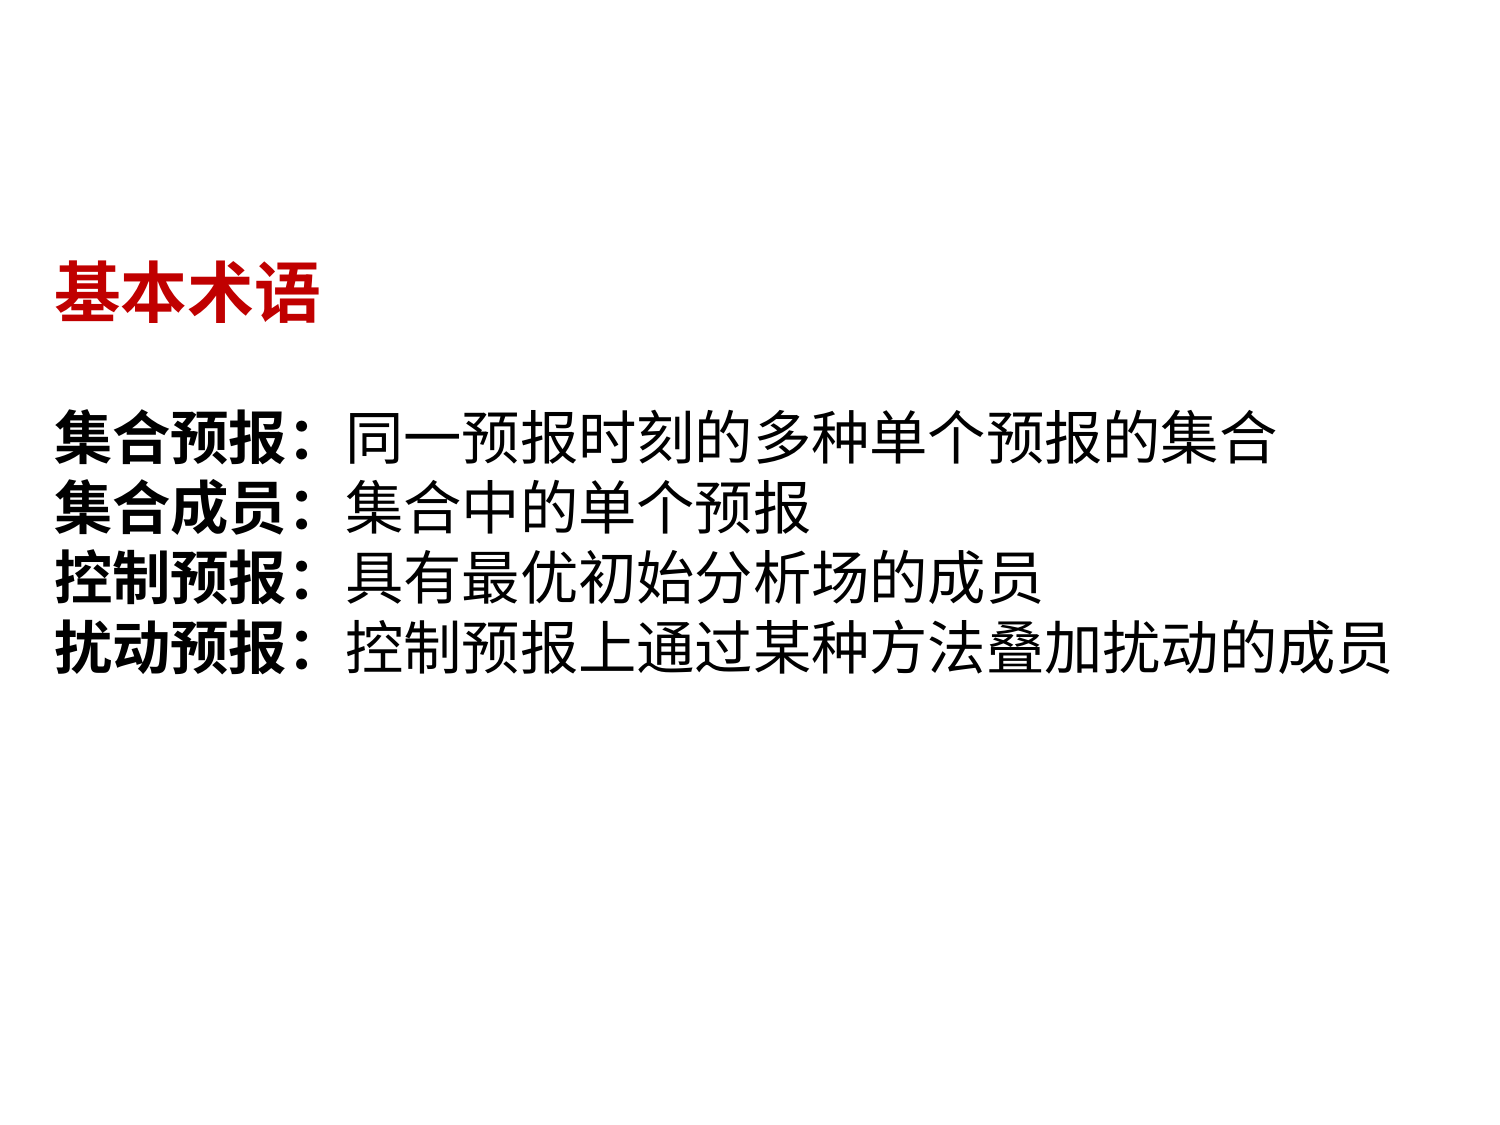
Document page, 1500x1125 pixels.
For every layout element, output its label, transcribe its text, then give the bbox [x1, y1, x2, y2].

text_box 基本术语 集合预报：同一预报时刻的多种单个预报的集合 集合成员：集合中的单个预报 控制预报：具有最优初始分析场的成员 扰动预报：控制预报上通过某种方法叠加扰动的成员 [39, 243, 1469, 689]
